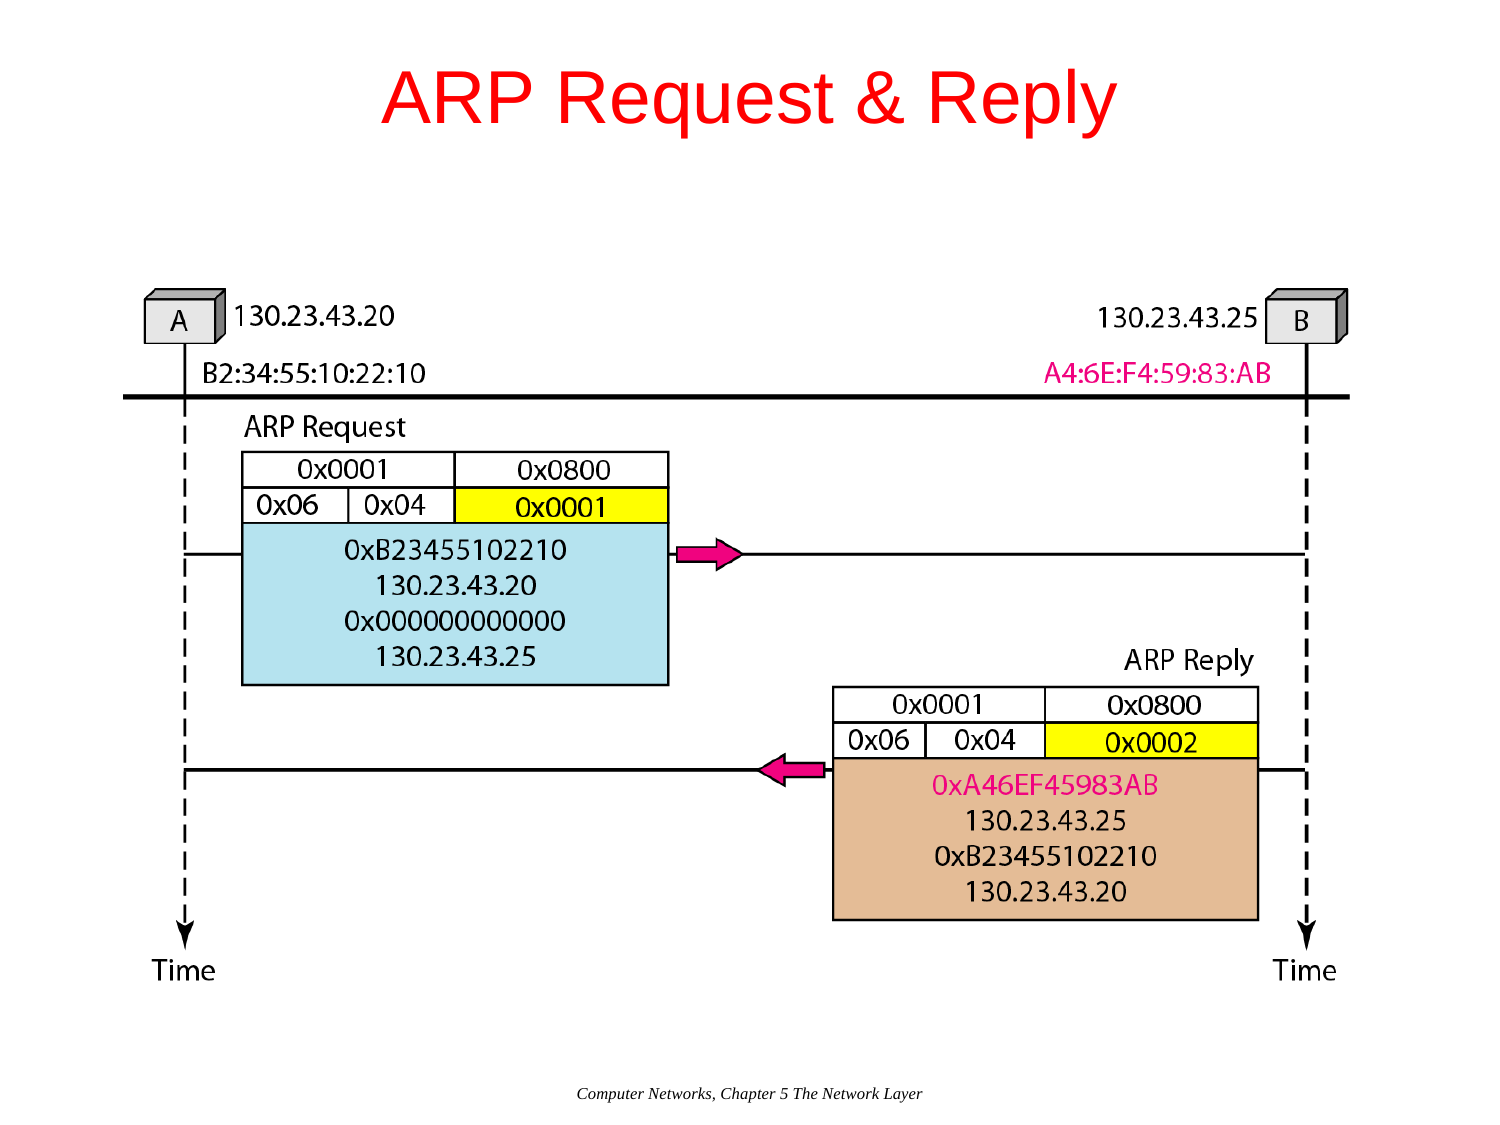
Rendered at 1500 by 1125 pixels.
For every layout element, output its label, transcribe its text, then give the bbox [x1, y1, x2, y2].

footer Computer Networks, Chapter 5 The Network Layer [0, 1074, 1500, 1125]
picture [123, 287, 1351, 988]
title ARP Request & Reply [0, 0, 1500, 188]
